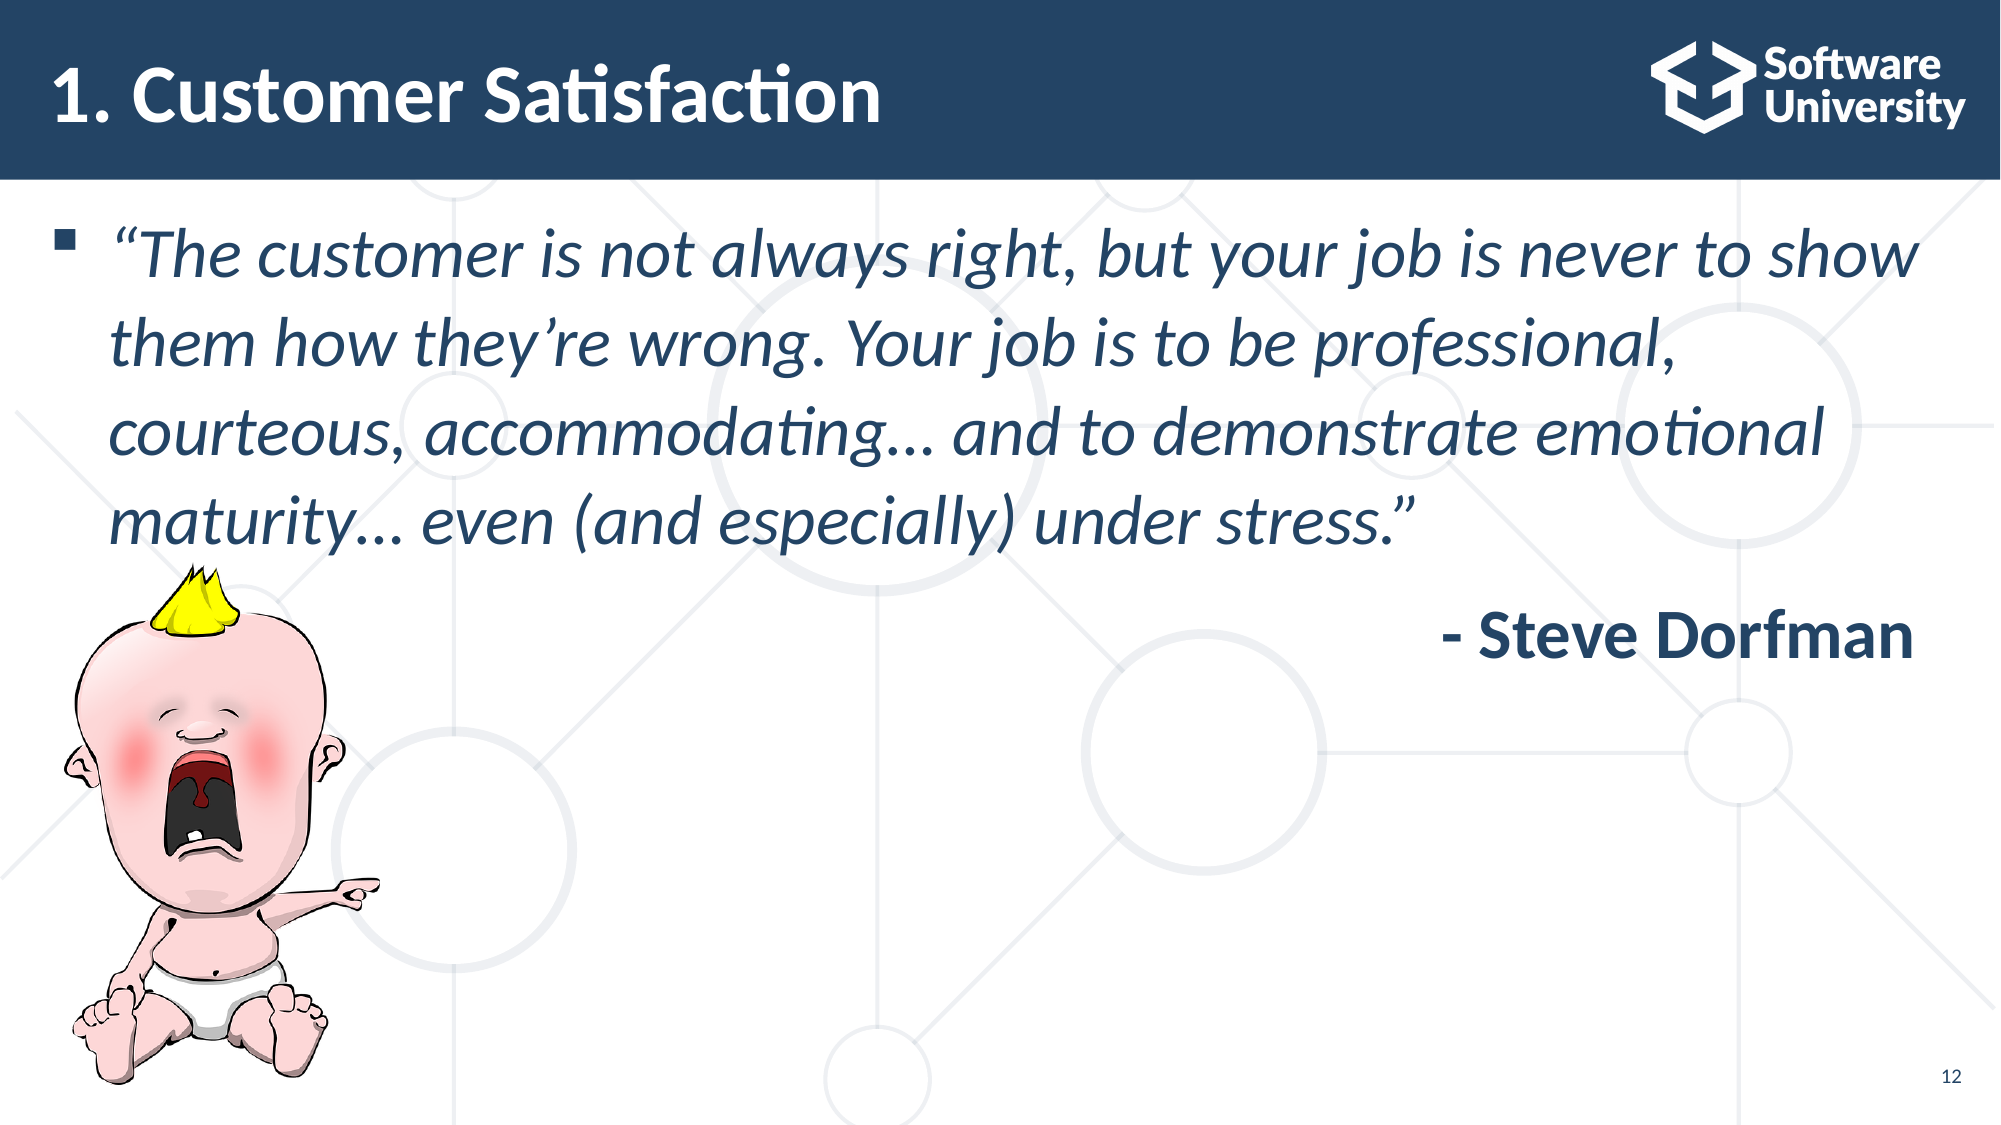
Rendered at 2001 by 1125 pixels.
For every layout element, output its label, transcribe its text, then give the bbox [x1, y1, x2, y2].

title 1. Customer Satisfaction [31, 16, 1625, 162]
list “The customer is not always right, but your job is never to show them how they’re wrong. Your job is to be professional, courteous, accommodating… and to demonstrate emotional maturity… even (and especially) under stress.” - Steve Dorfman [31, 196, 1970, 1104]
picture [1651, 41, 1966, 134]
picture [64, 562, 380, 1086]
